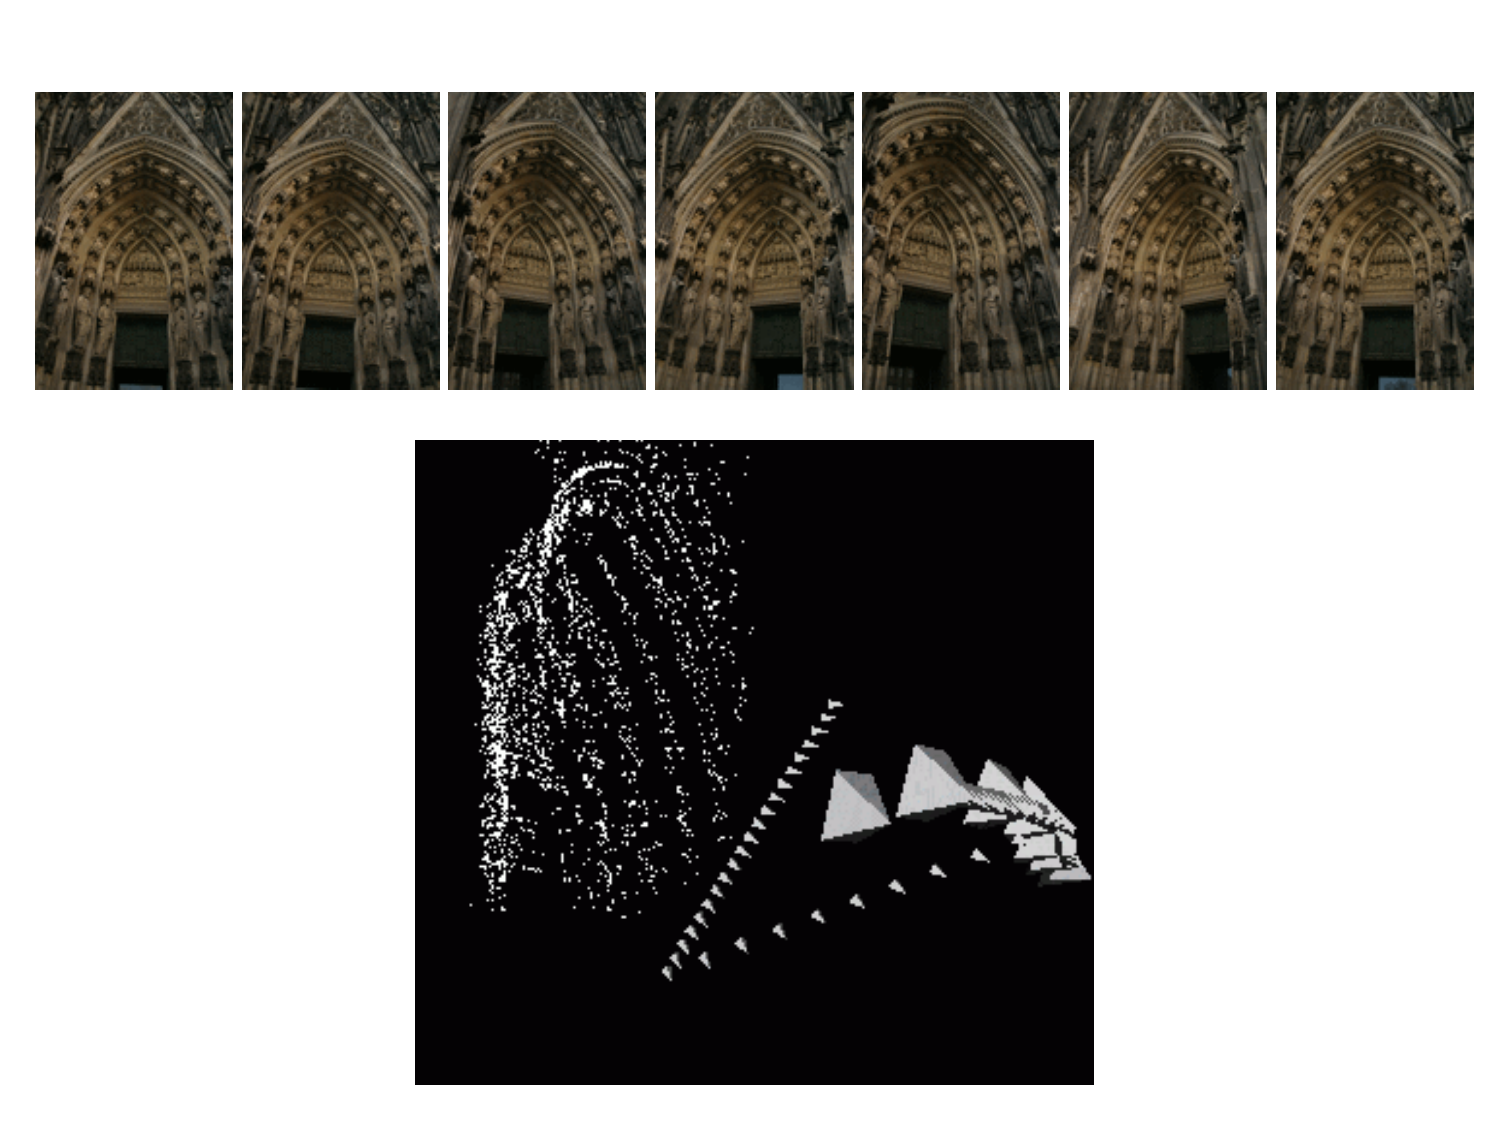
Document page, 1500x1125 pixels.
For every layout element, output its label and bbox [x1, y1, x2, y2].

picture [415, 439, 1094, 1085]
text_box [34, 92, 1475, 391]
